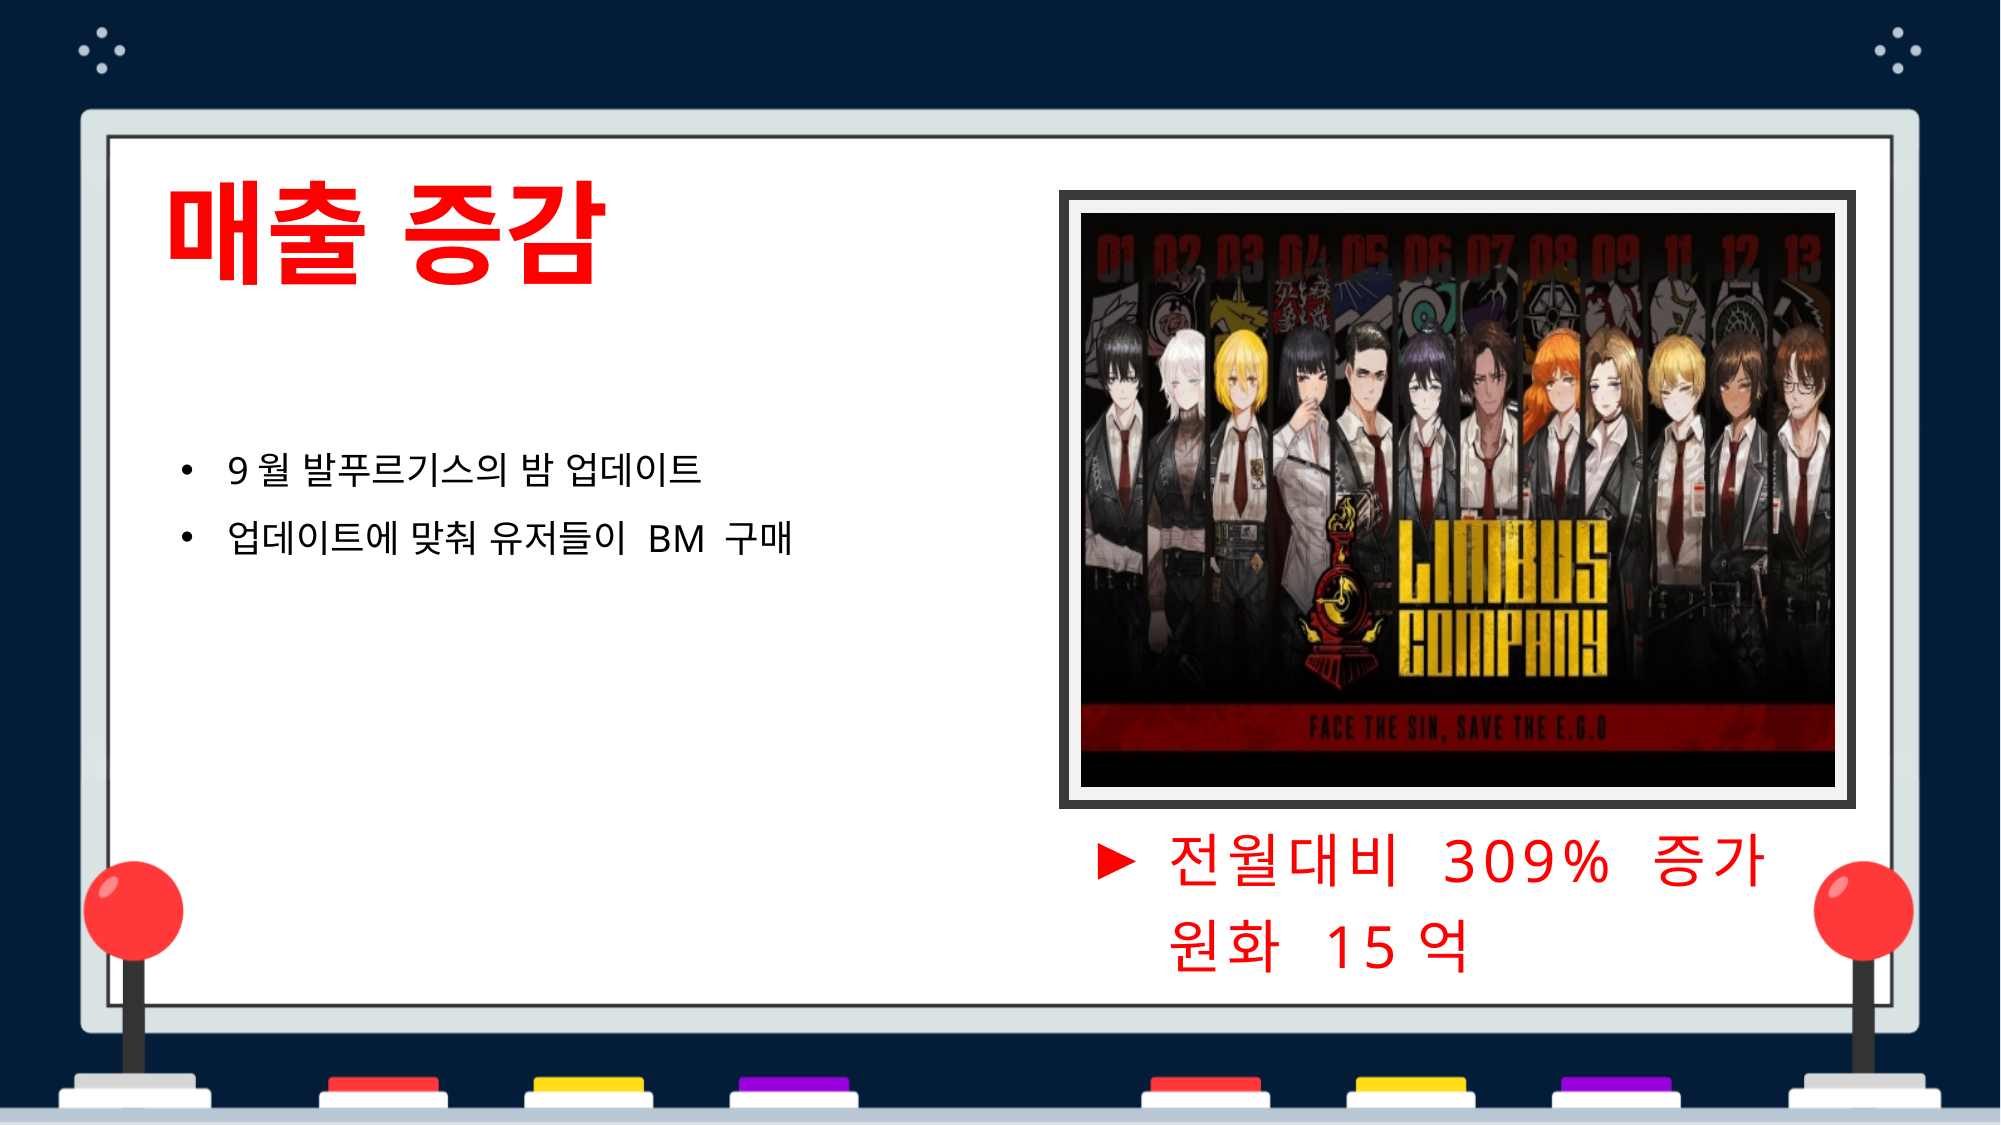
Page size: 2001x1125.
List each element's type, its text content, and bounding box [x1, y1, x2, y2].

text_box 매출 증감 [148, 155, 936, 306]
text_box 9월 발푸르기스의 밤 업데이트 업데이트에 맞춰 유저들이 BM 구매 [165, 417, 1000, 567]
text_box 원화 15억 [1153, 902, 1808, 988]
picture [0, 0, 2001, 1125]
text_box 전월대비 309% 증가 [1153, 816, 1835, 902]
text_box [1063, 194, 1853, 805]
text_box [1096, 841, 1139, 882]
